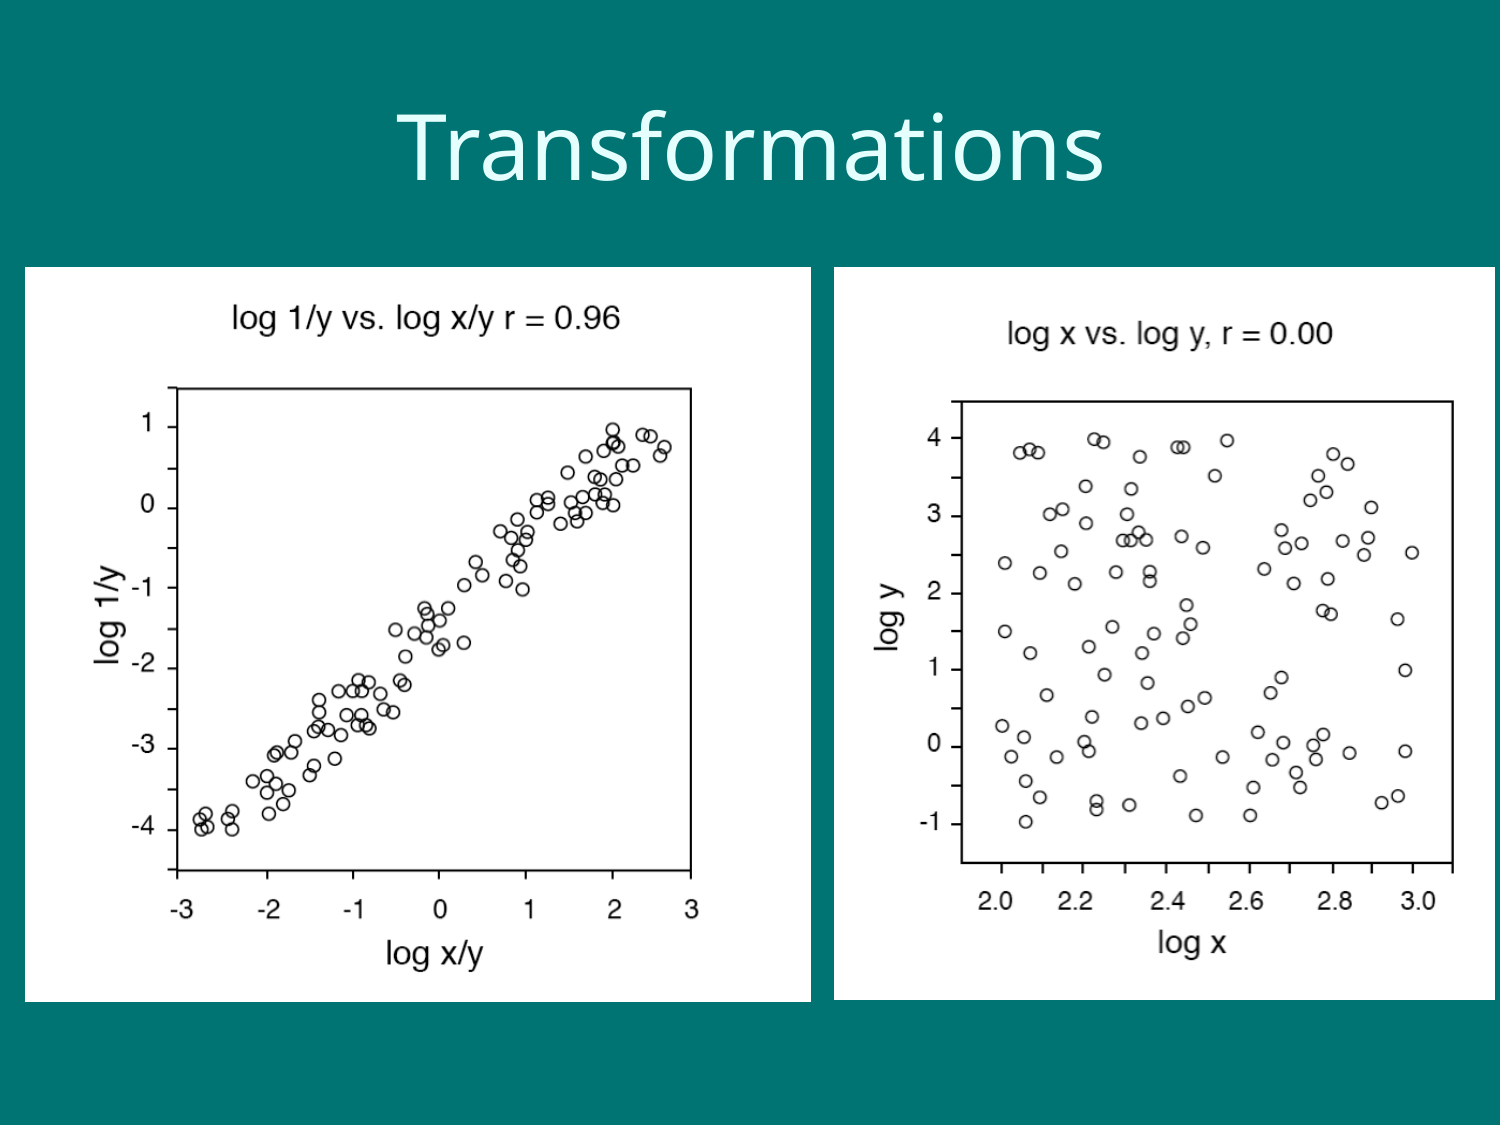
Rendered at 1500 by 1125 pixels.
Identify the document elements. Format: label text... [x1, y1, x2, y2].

picture [25, 266, 812, 1002]
text_box Transformations [76, 30, 1427, 256]
picture [834, 266, 1495, 1000]
